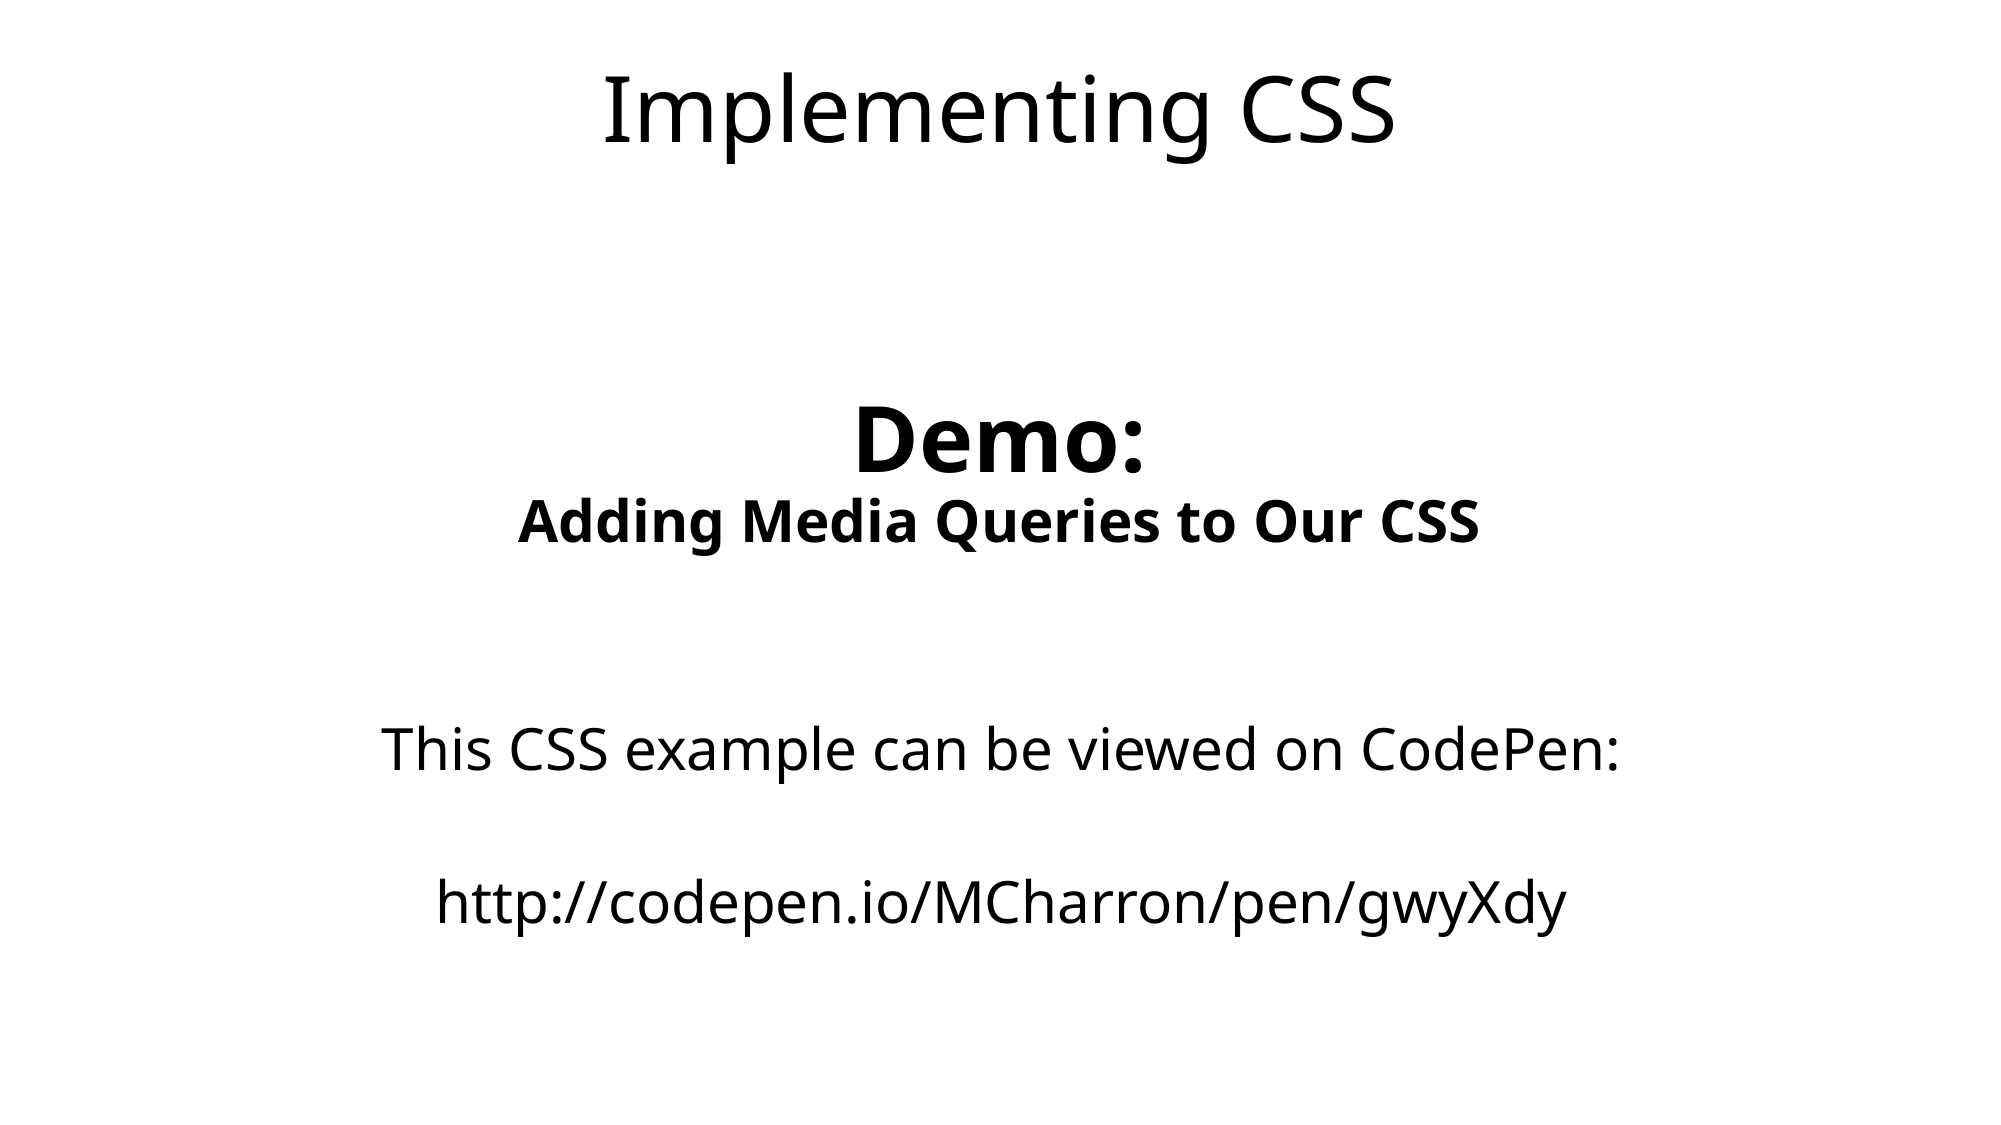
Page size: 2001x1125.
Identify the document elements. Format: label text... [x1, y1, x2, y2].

list This CSS example can be viewed on CodePen: http://codepen.io/MCharron/pen/gwyXdy [102, 712, 1901, 1011]
title Implementing CSS [102, 3, 1899, 222]
text_box Demo: Adding Media Queries to Our CSS [100, 365, 1899, 583]
